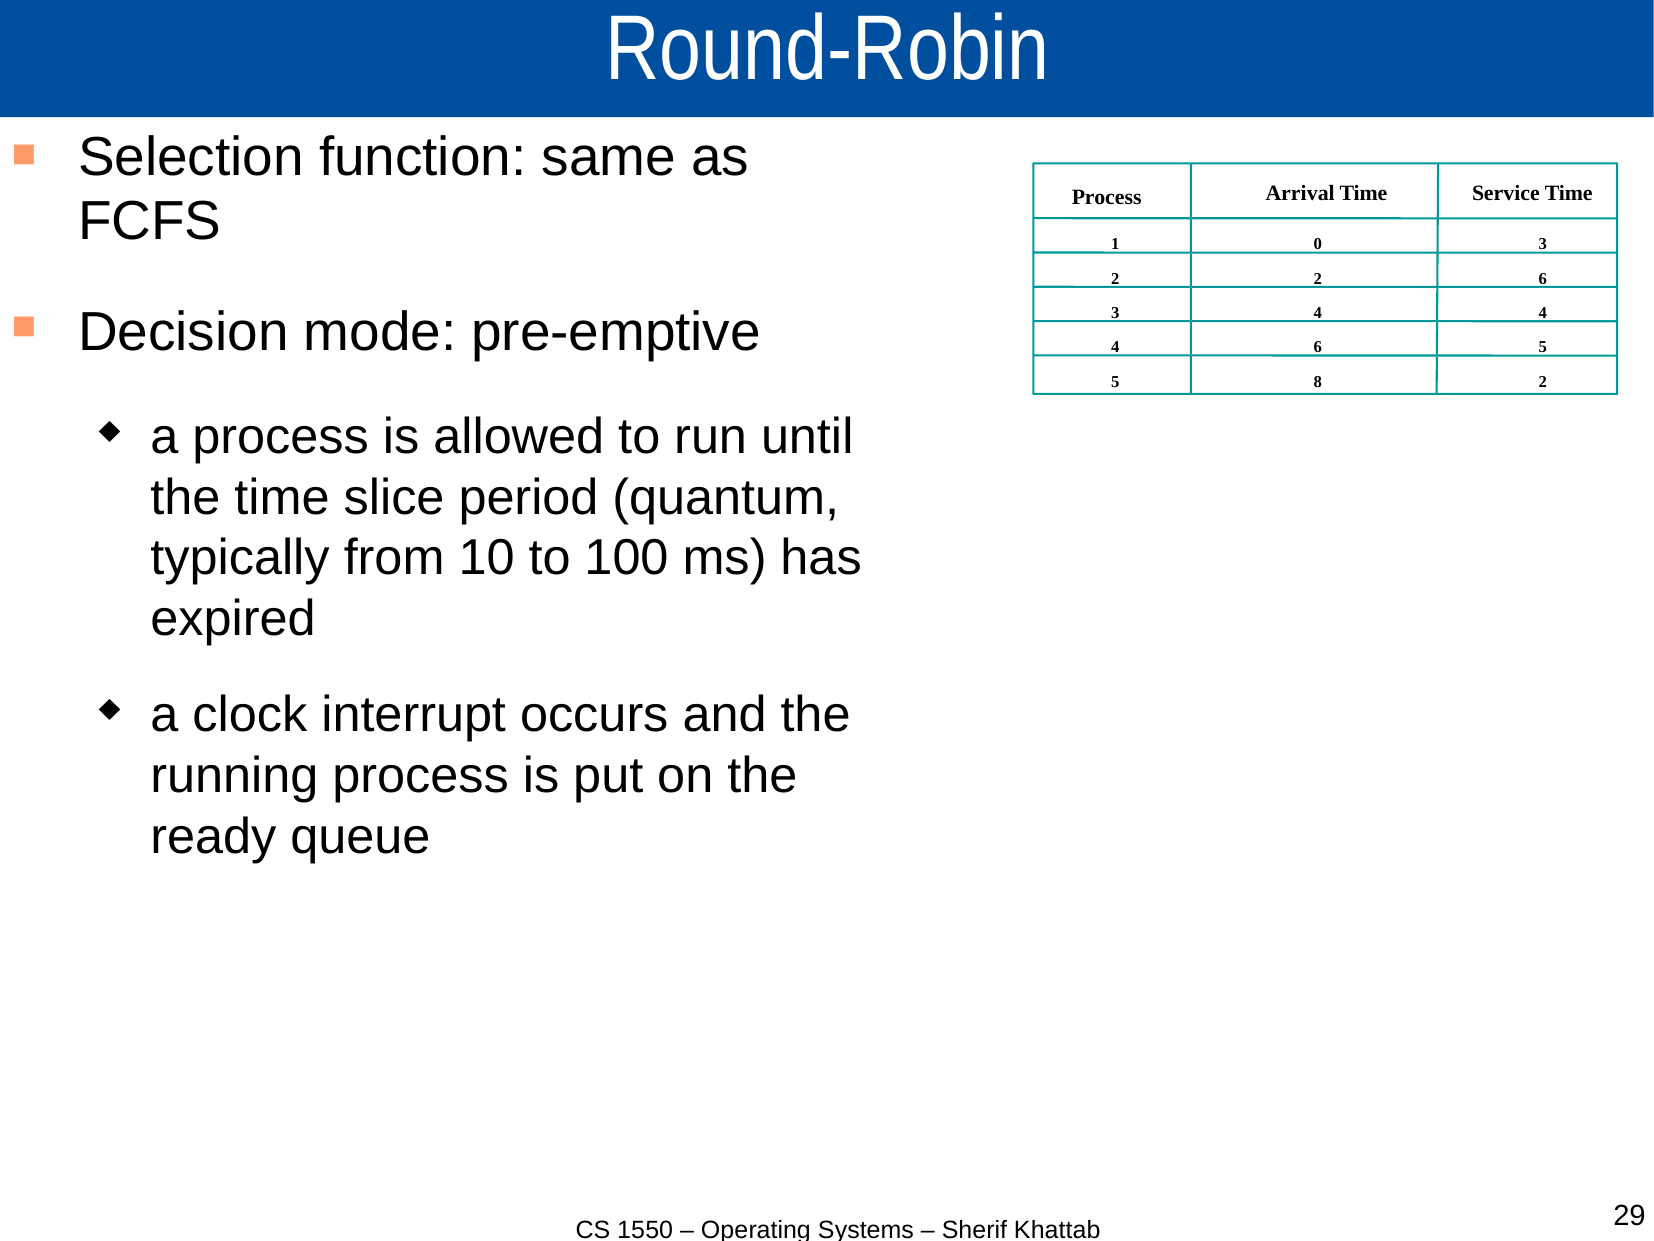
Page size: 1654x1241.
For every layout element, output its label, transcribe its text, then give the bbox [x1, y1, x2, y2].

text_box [1033, 163, 1619, 400]
slide_number 29 [1265, 1198, 1647, 1241]
list Selection function: same as FCFS Decision mode: pre-emptive a process is allowed to run until the time slice period (quantum, typically from 10 to 100 ms) has expired a clock interrupt occurs and the running process is put on the ready queue [0, 117, 896, 1195]
footer CS 1550 – Operating Systems – Sherif Khattab [460, 1190, 1217, 1241]
title Round-Robin [0, 0, 1654, 118]
